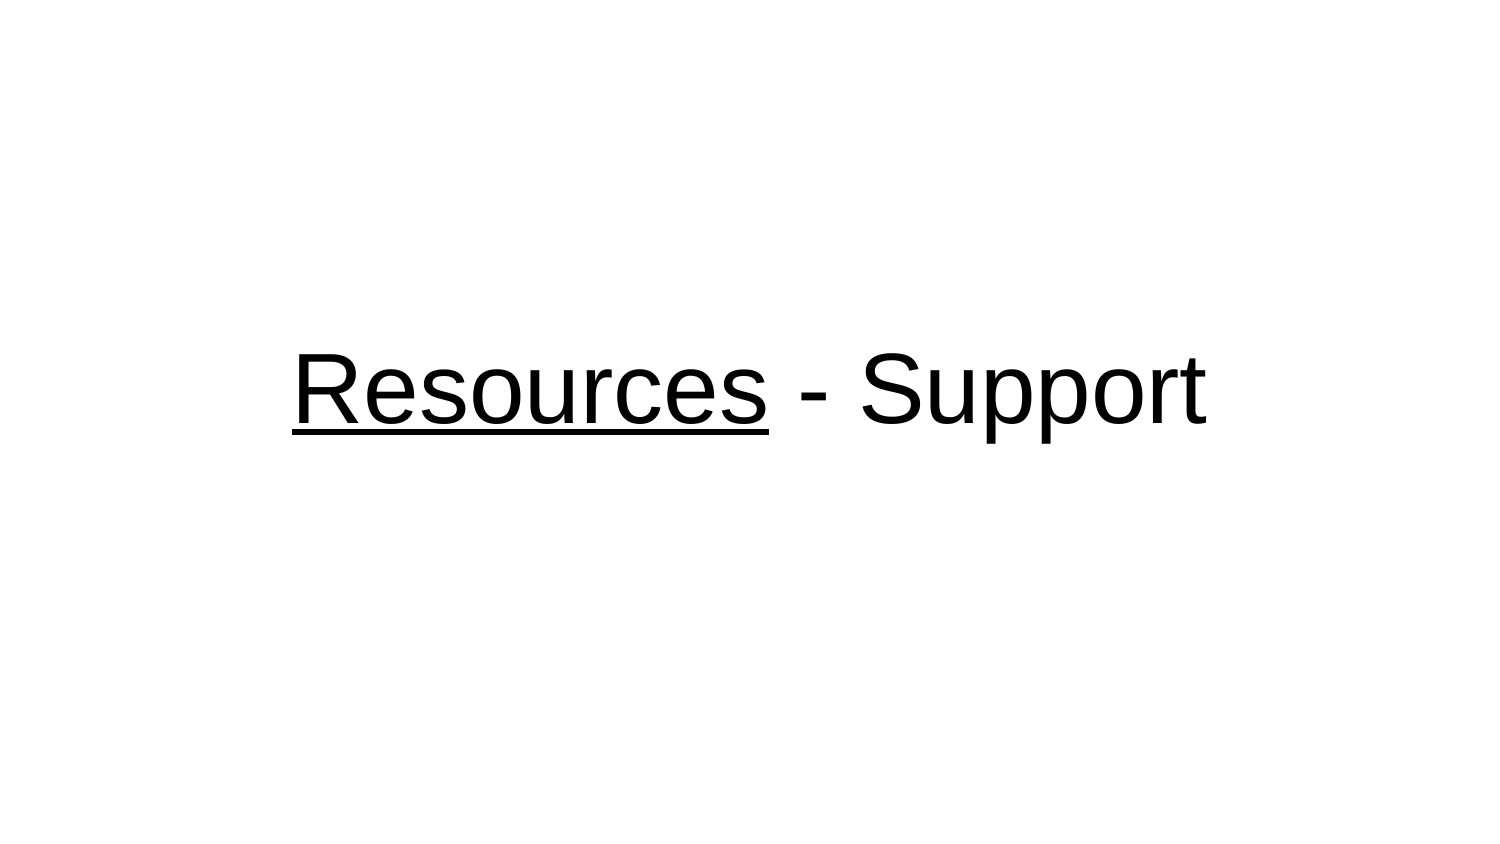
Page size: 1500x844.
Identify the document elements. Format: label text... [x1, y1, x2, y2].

title Resources - Support [51, 122, 1449, 459]
